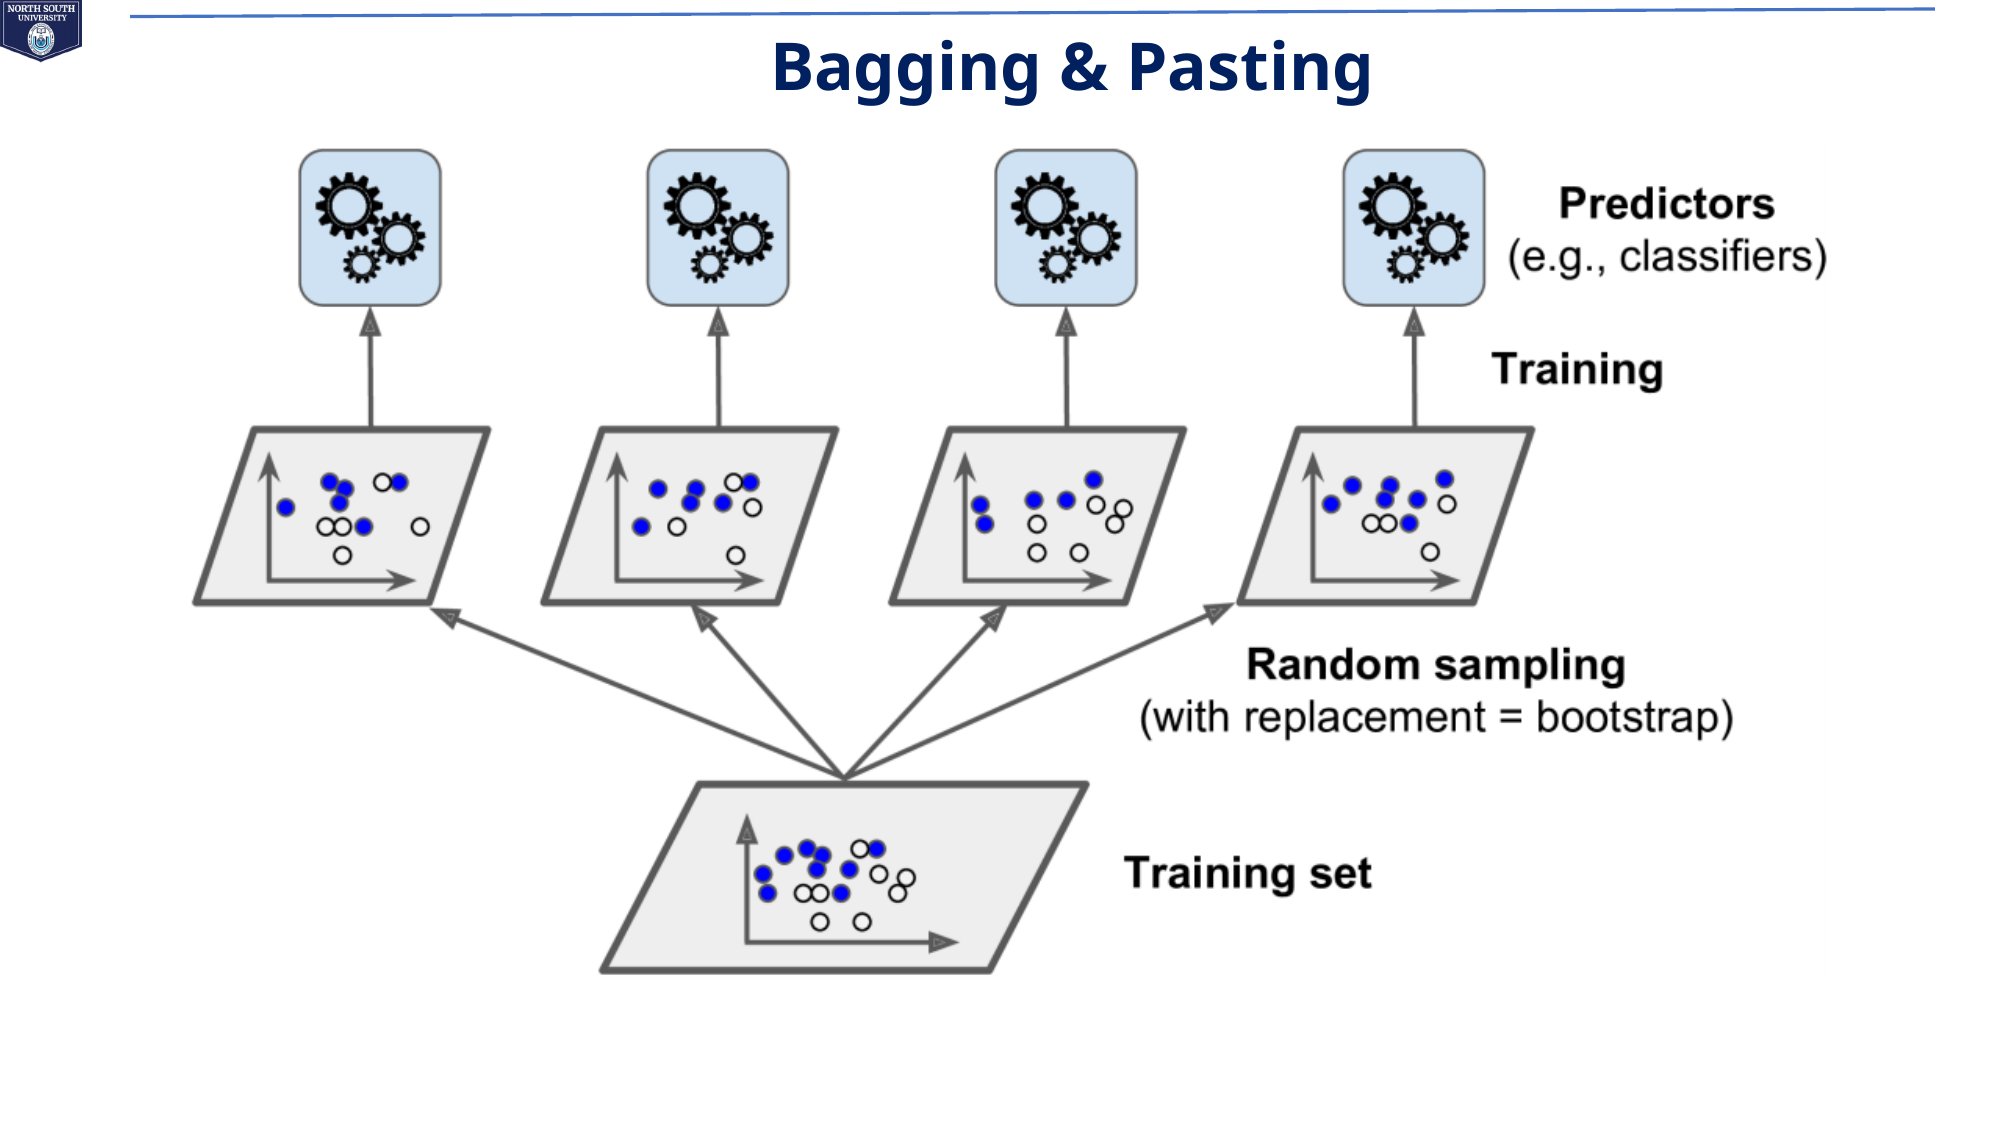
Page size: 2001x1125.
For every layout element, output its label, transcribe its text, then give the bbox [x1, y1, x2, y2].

picture [164, 135, 1836, 989]
title Bagging & Pasting [209, 25, 1935, 112]
picture [0, 0, 82, 65]
